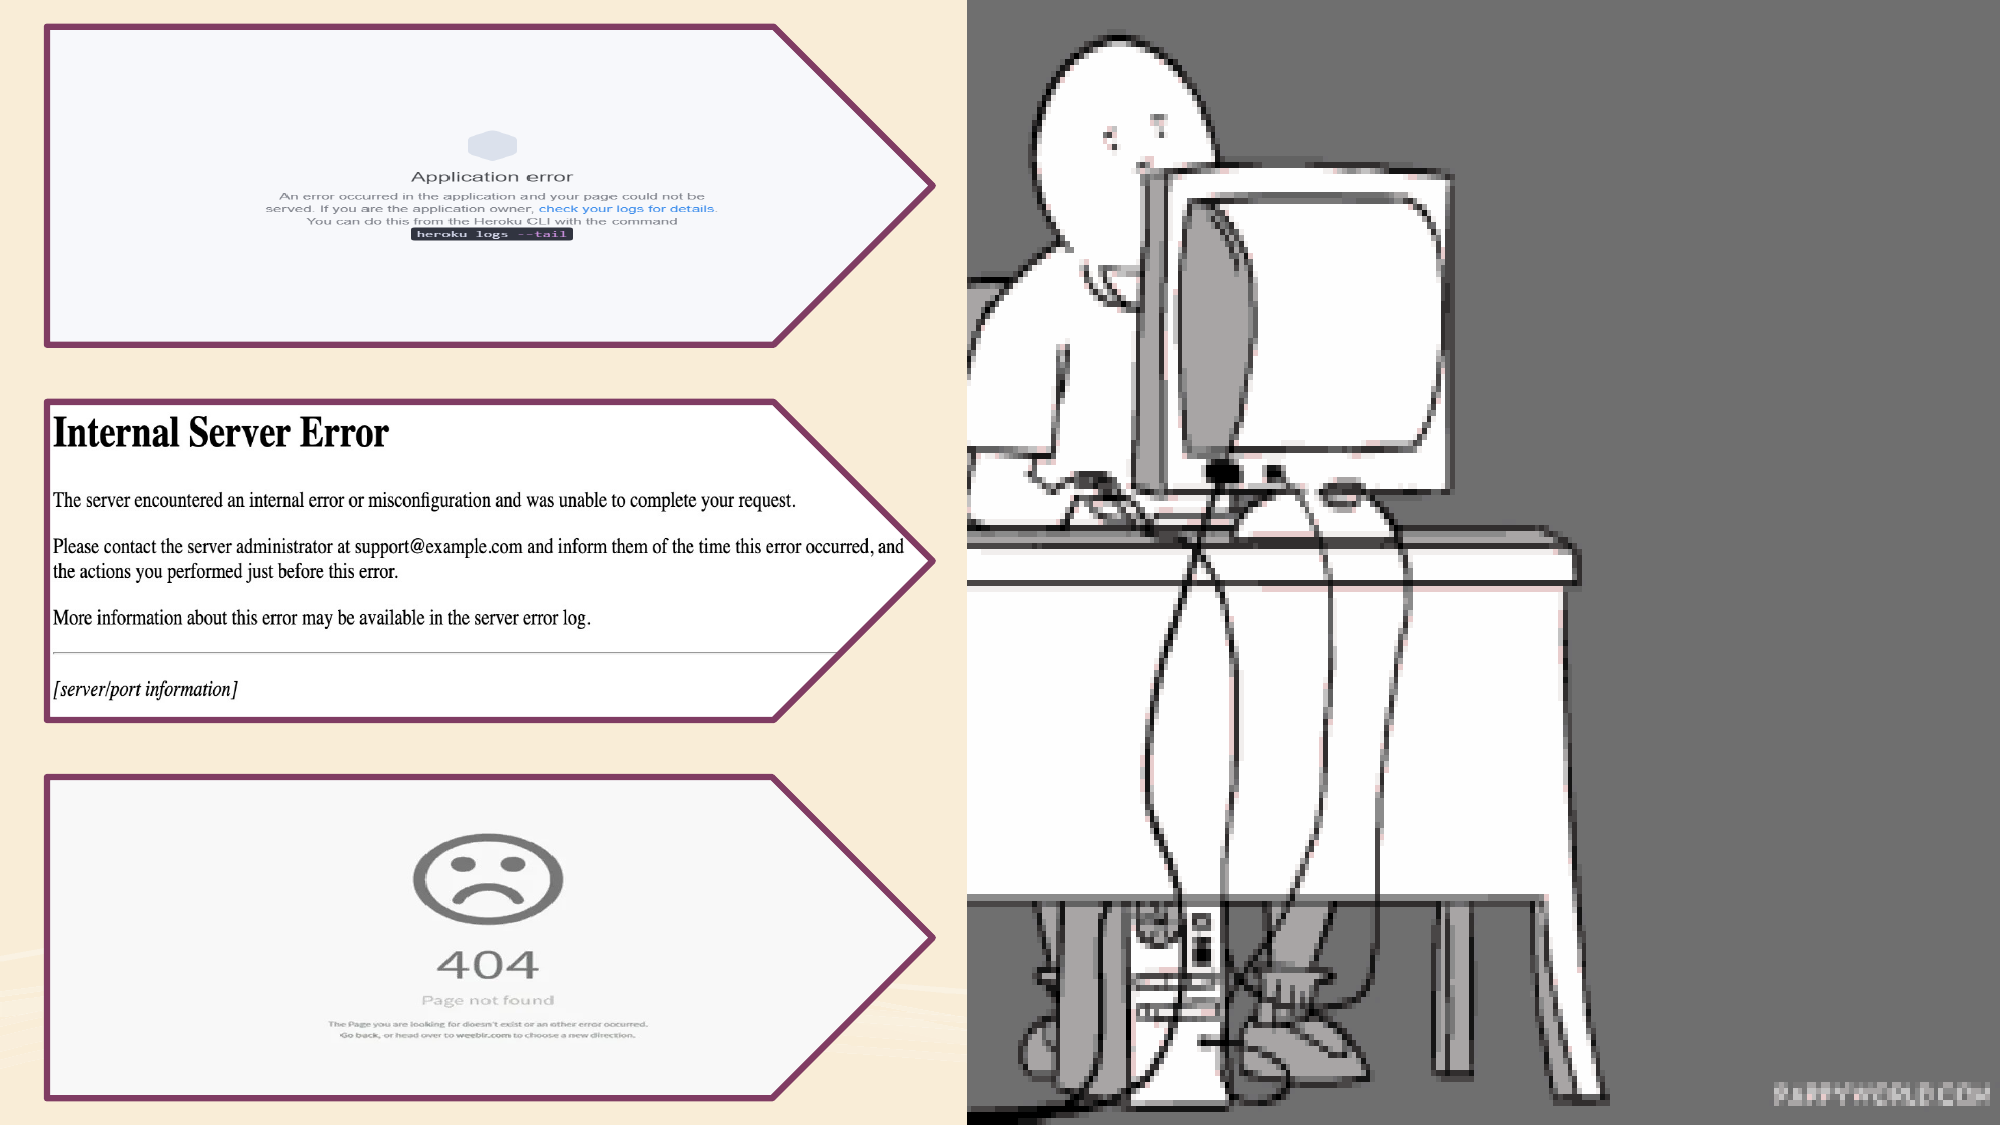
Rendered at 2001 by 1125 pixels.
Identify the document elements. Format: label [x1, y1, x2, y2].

picture [967, 0, 2000, 1125]
picture [46, 26, 933, 345]
picture [46, 777, 933, 1099]
picture [46, 401, 933, 720]
